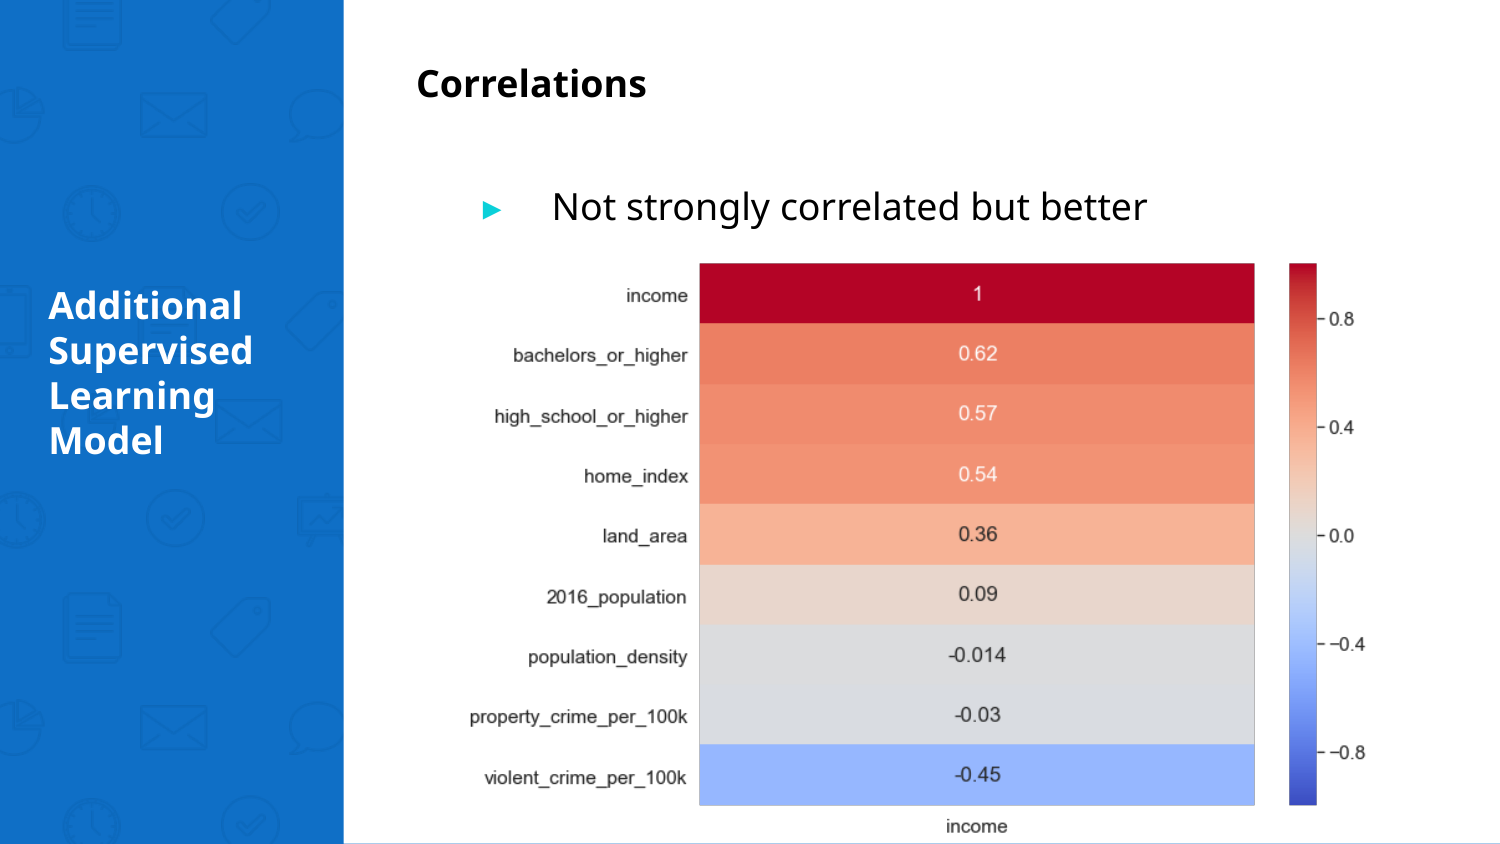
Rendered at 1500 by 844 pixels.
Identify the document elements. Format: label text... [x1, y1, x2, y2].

title Additional Supervised Learning Model [33, 266, 315, 408]
picture [461, 256, 1375, 844]
list Correlations [401, 45, 1429, 132]
text_box Not strongly correlated but better [461, 168, 1374, 256]
